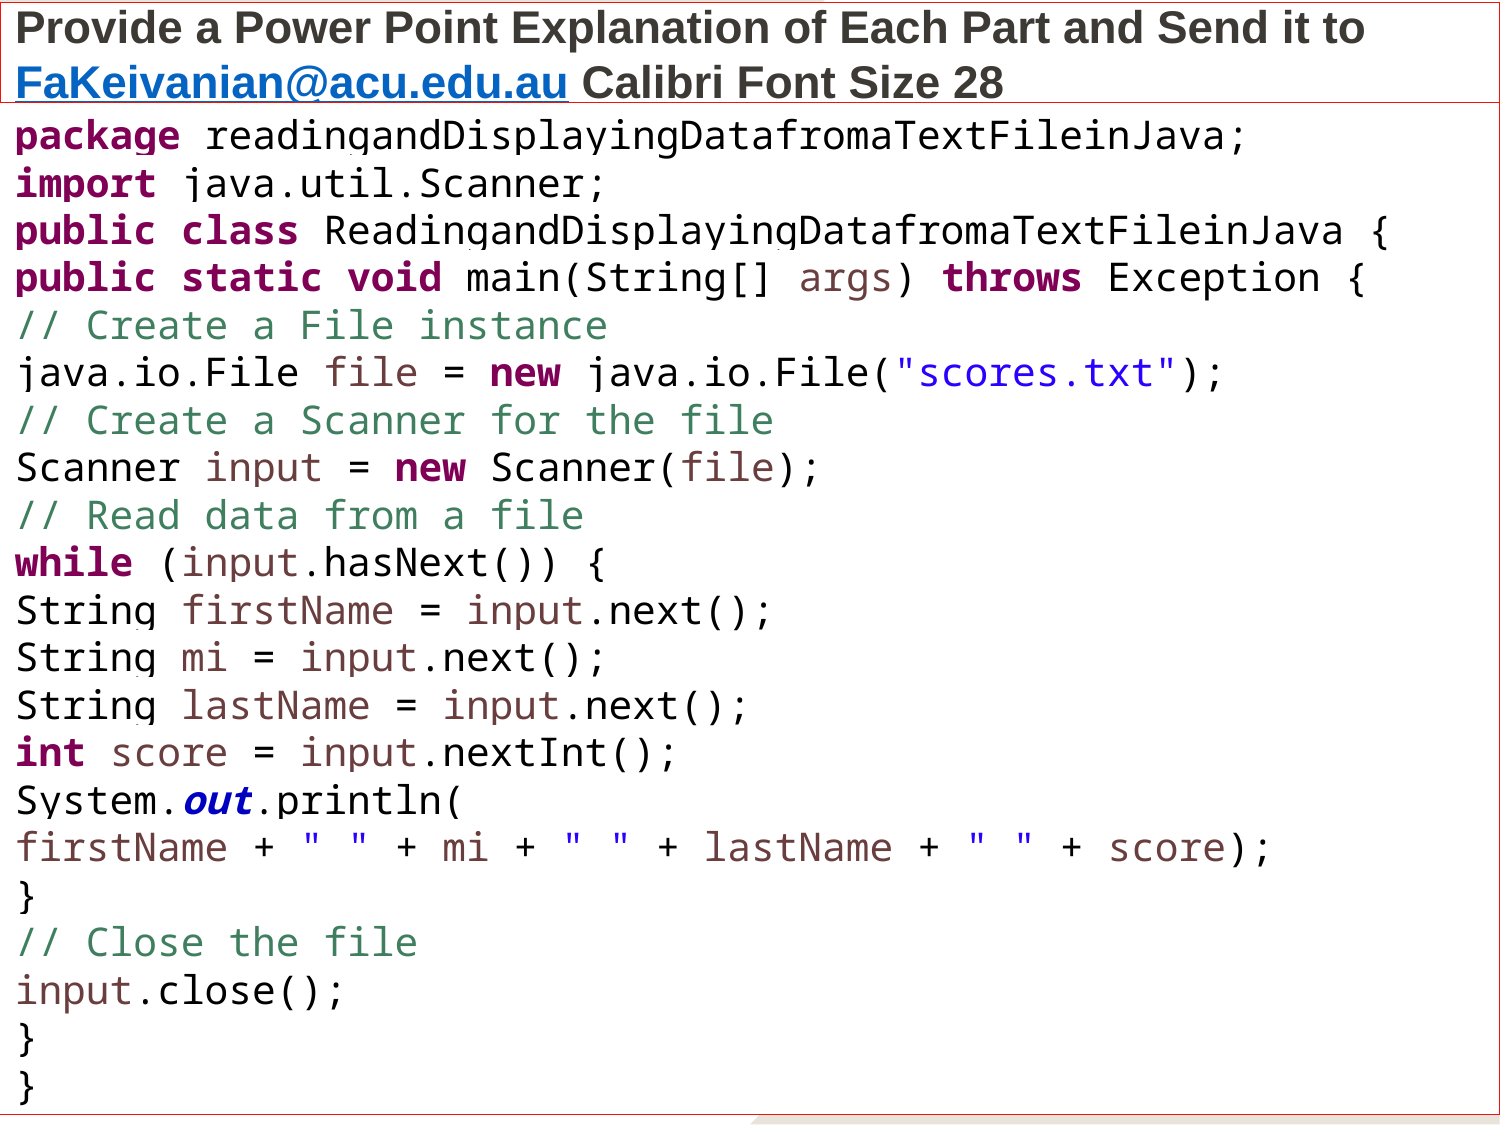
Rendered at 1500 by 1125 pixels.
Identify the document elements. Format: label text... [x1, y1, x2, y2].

title Provide a Power Point Explanation of Each Part and Send it to FaKeivanian@acu.edu.au Calibri Font Size 28 [0, 2, 1500, 102]
text_box package readingandDisplayingDatafromaTextFileinJava; import java.util.Scanner; public class ReadingandDisplayingDatafromaTextFileinJava { public static void main(String[] args) throws Exception { // Create a File instance java.io.File file = new java.io.File("scores.txt"); // Create a Scanner for the file Scanner input = new Scanner(file); // Read data from a file while (input.hasNext()) { String firstName = input.next(); String mi = input.next(); String lastName = input.next(); int score = input.nextInt(); System.out.println( firstName + " " + mi + " " + lastName + " " + score); } // Close the file input.close(); } } [0, 102, 1500, 1115]
